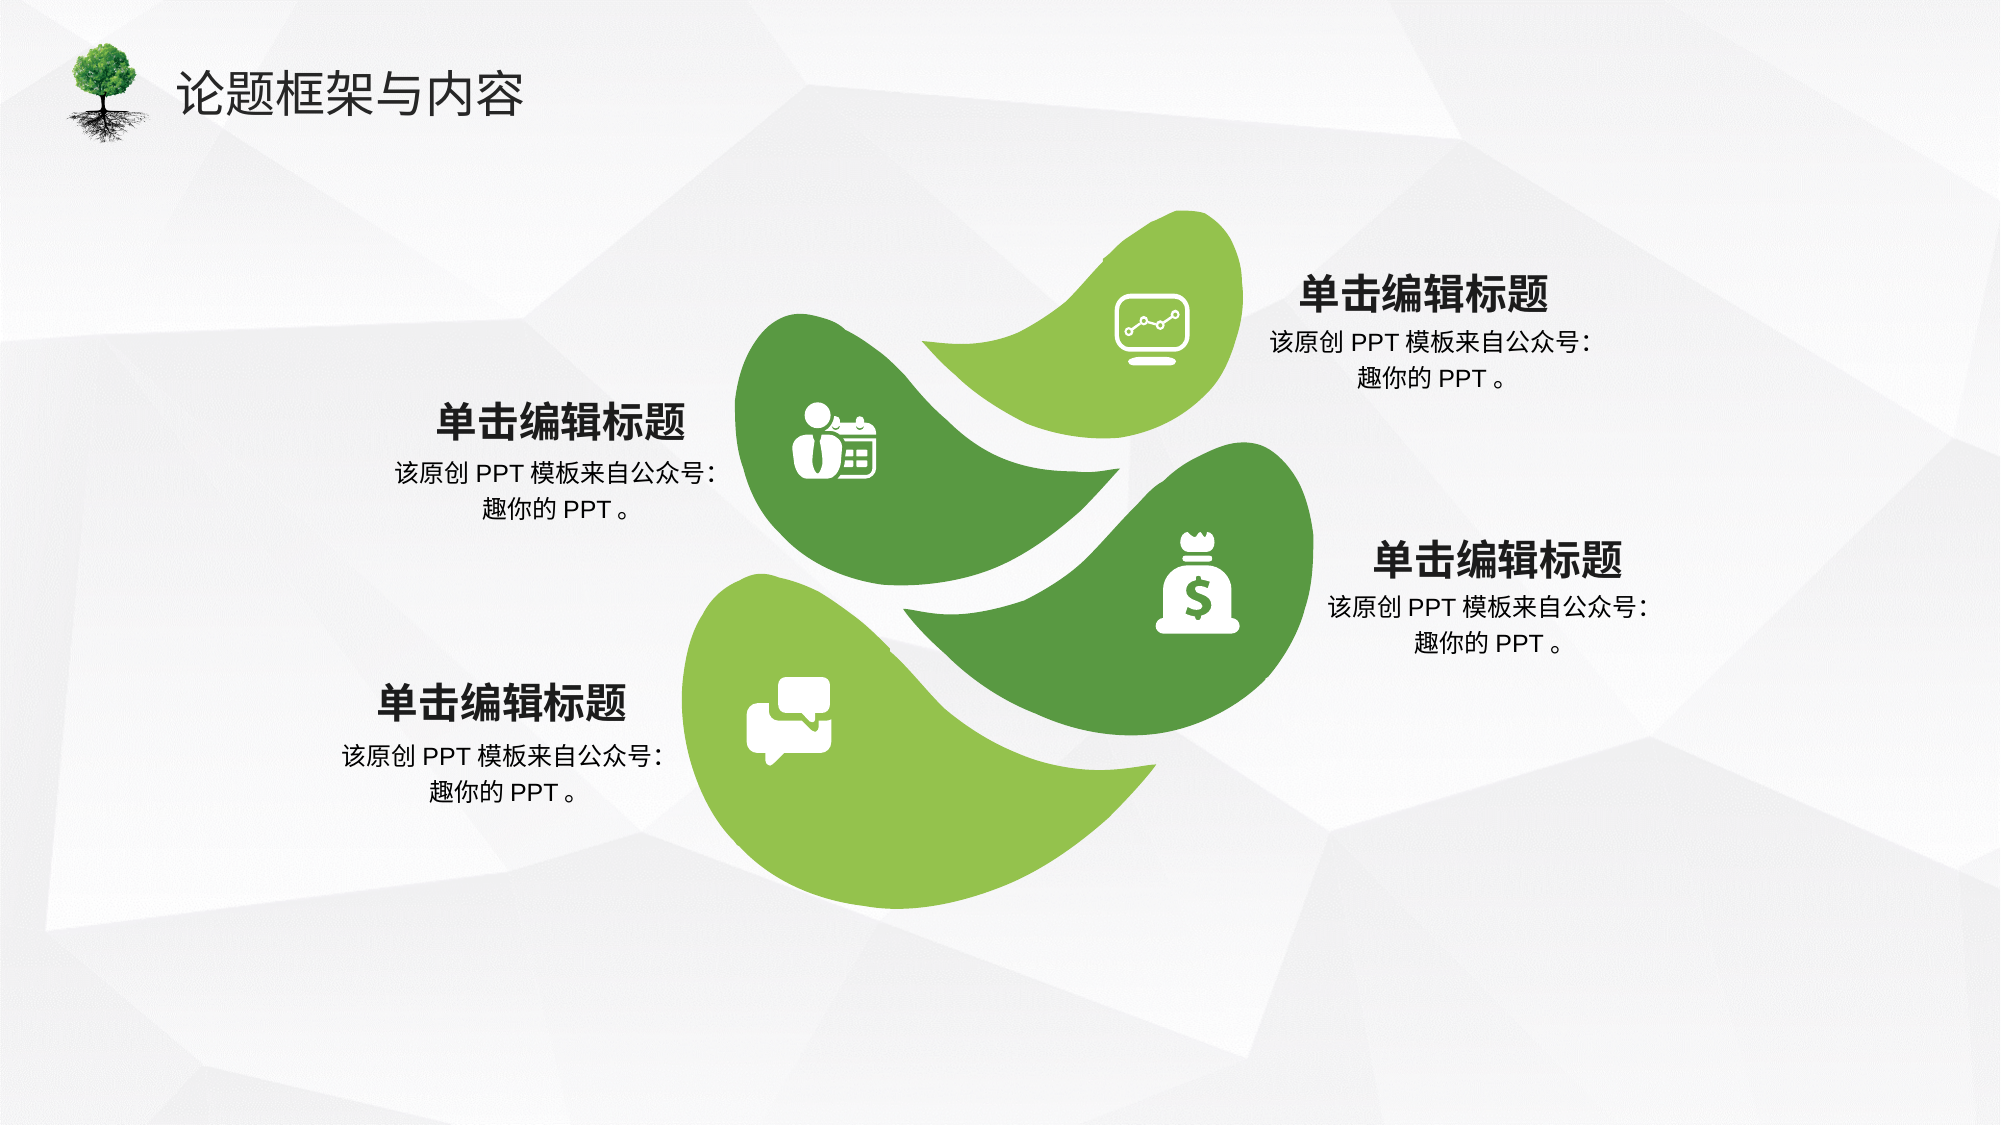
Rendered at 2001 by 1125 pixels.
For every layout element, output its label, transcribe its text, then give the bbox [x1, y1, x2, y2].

text_box [681, 573, 1157, 909]
text_box [734, 313, 1121, 586]
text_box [1114, 293, 1190, 366]
text_box 该原创PPT模板来自公众号：趣你的PPT。 [391, 451, 733, 524]
text_box [921, 210, 1243, 439]
text_box 该原创PPT模板来自公众号：趣你的PPT。 [1324, 585, 1666, 658]
text_box 该原创PPT模板来自公众号：趣你的PPT。 [338, 734, 680, 807]
text_box 论题框架与内容 [155, 54, 547, 130]
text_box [746, 676, 832, 766]
text_box [903, 442, 1314, 736]
text_box 该原创PPT模板来自公众号：趣你的PPT。 [1267, 320, 1609, 393]
picture [0, 0, 2001, 1125]
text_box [1155, 531, 1240, 634]
text_box 单击编辑标题 [1372, 523, 1646, 584]
text_box 单击编辑标题 [1298, 258, 1572, 318]
text_box 单击编辑标题 [354, 667, 628, 728]
text_box 单击编辑标题 [413, 386, 687, 446]
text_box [791, 402, 877, 479]
